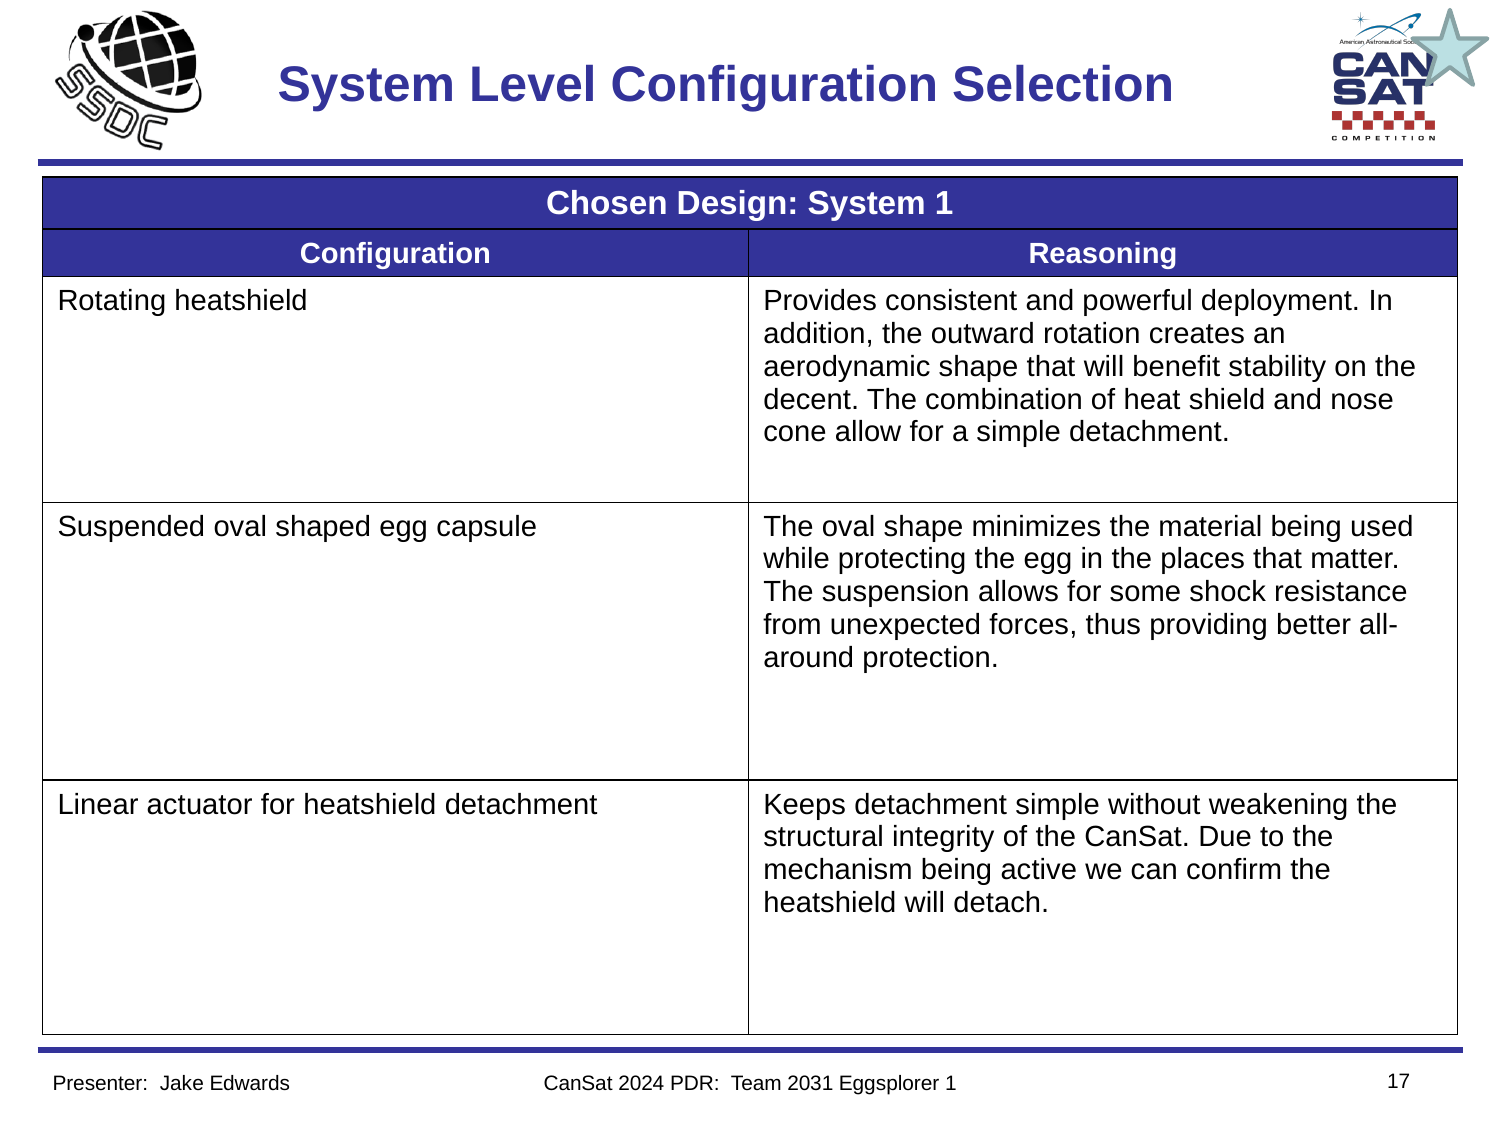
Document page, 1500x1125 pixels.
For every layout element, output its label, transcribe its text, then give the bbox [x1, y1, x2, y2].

slide_number 17 [1312, 1059, 1425, 1100]
footer CanSat 2024 PDR: Team 2031 Eggsplorer 1 [450, 1062, 1050, 1103]
table_cell Provides consistent and powerful deployment. In addition, the outward rotation creates an aerodynamic shape that will benefit stability on the decent. The combination of heat shield and nose cone allow for a simple detachment. [749, 277, 1457, 502]
picture [1322, 12, 1447, 148]
text_box Presenter: Jake Edwards [37, 1062, 413, 1103]
table_cell Rotating heatshield [43, 277, 748, 502]
table_cell Reasoning [749, 230, 1457, 276]
table_cell Suspended oval shaped egg capsule [43, 503, 748, 779]
table_cell Configuration [43, 230, 748, 276]
table_cell Keeps detachment simple without weakening the structural integrity of the CanSat. Due to the mechanism being active we can confirm the heatshield will detach. [749, 781, 1457, 1034]
table_cell Linear actuator for heatshield detachment [43, 781, 748, 1034]
table_header Chosen Design: System 1 [43, 178, 1457, 228]
title System Level Configuration Selection [266, 12, 1238, 150]
table_cell The oval shape minimizes the material being used while protecting the egg in the places that matter. The suspension allows for some shock resistance from unexpected forces, thus providing better all-around protection. [749, 503, 1457, 779]
picture [10, 6, 263, 153]
text_box [1412, 9, 1488, 85]
